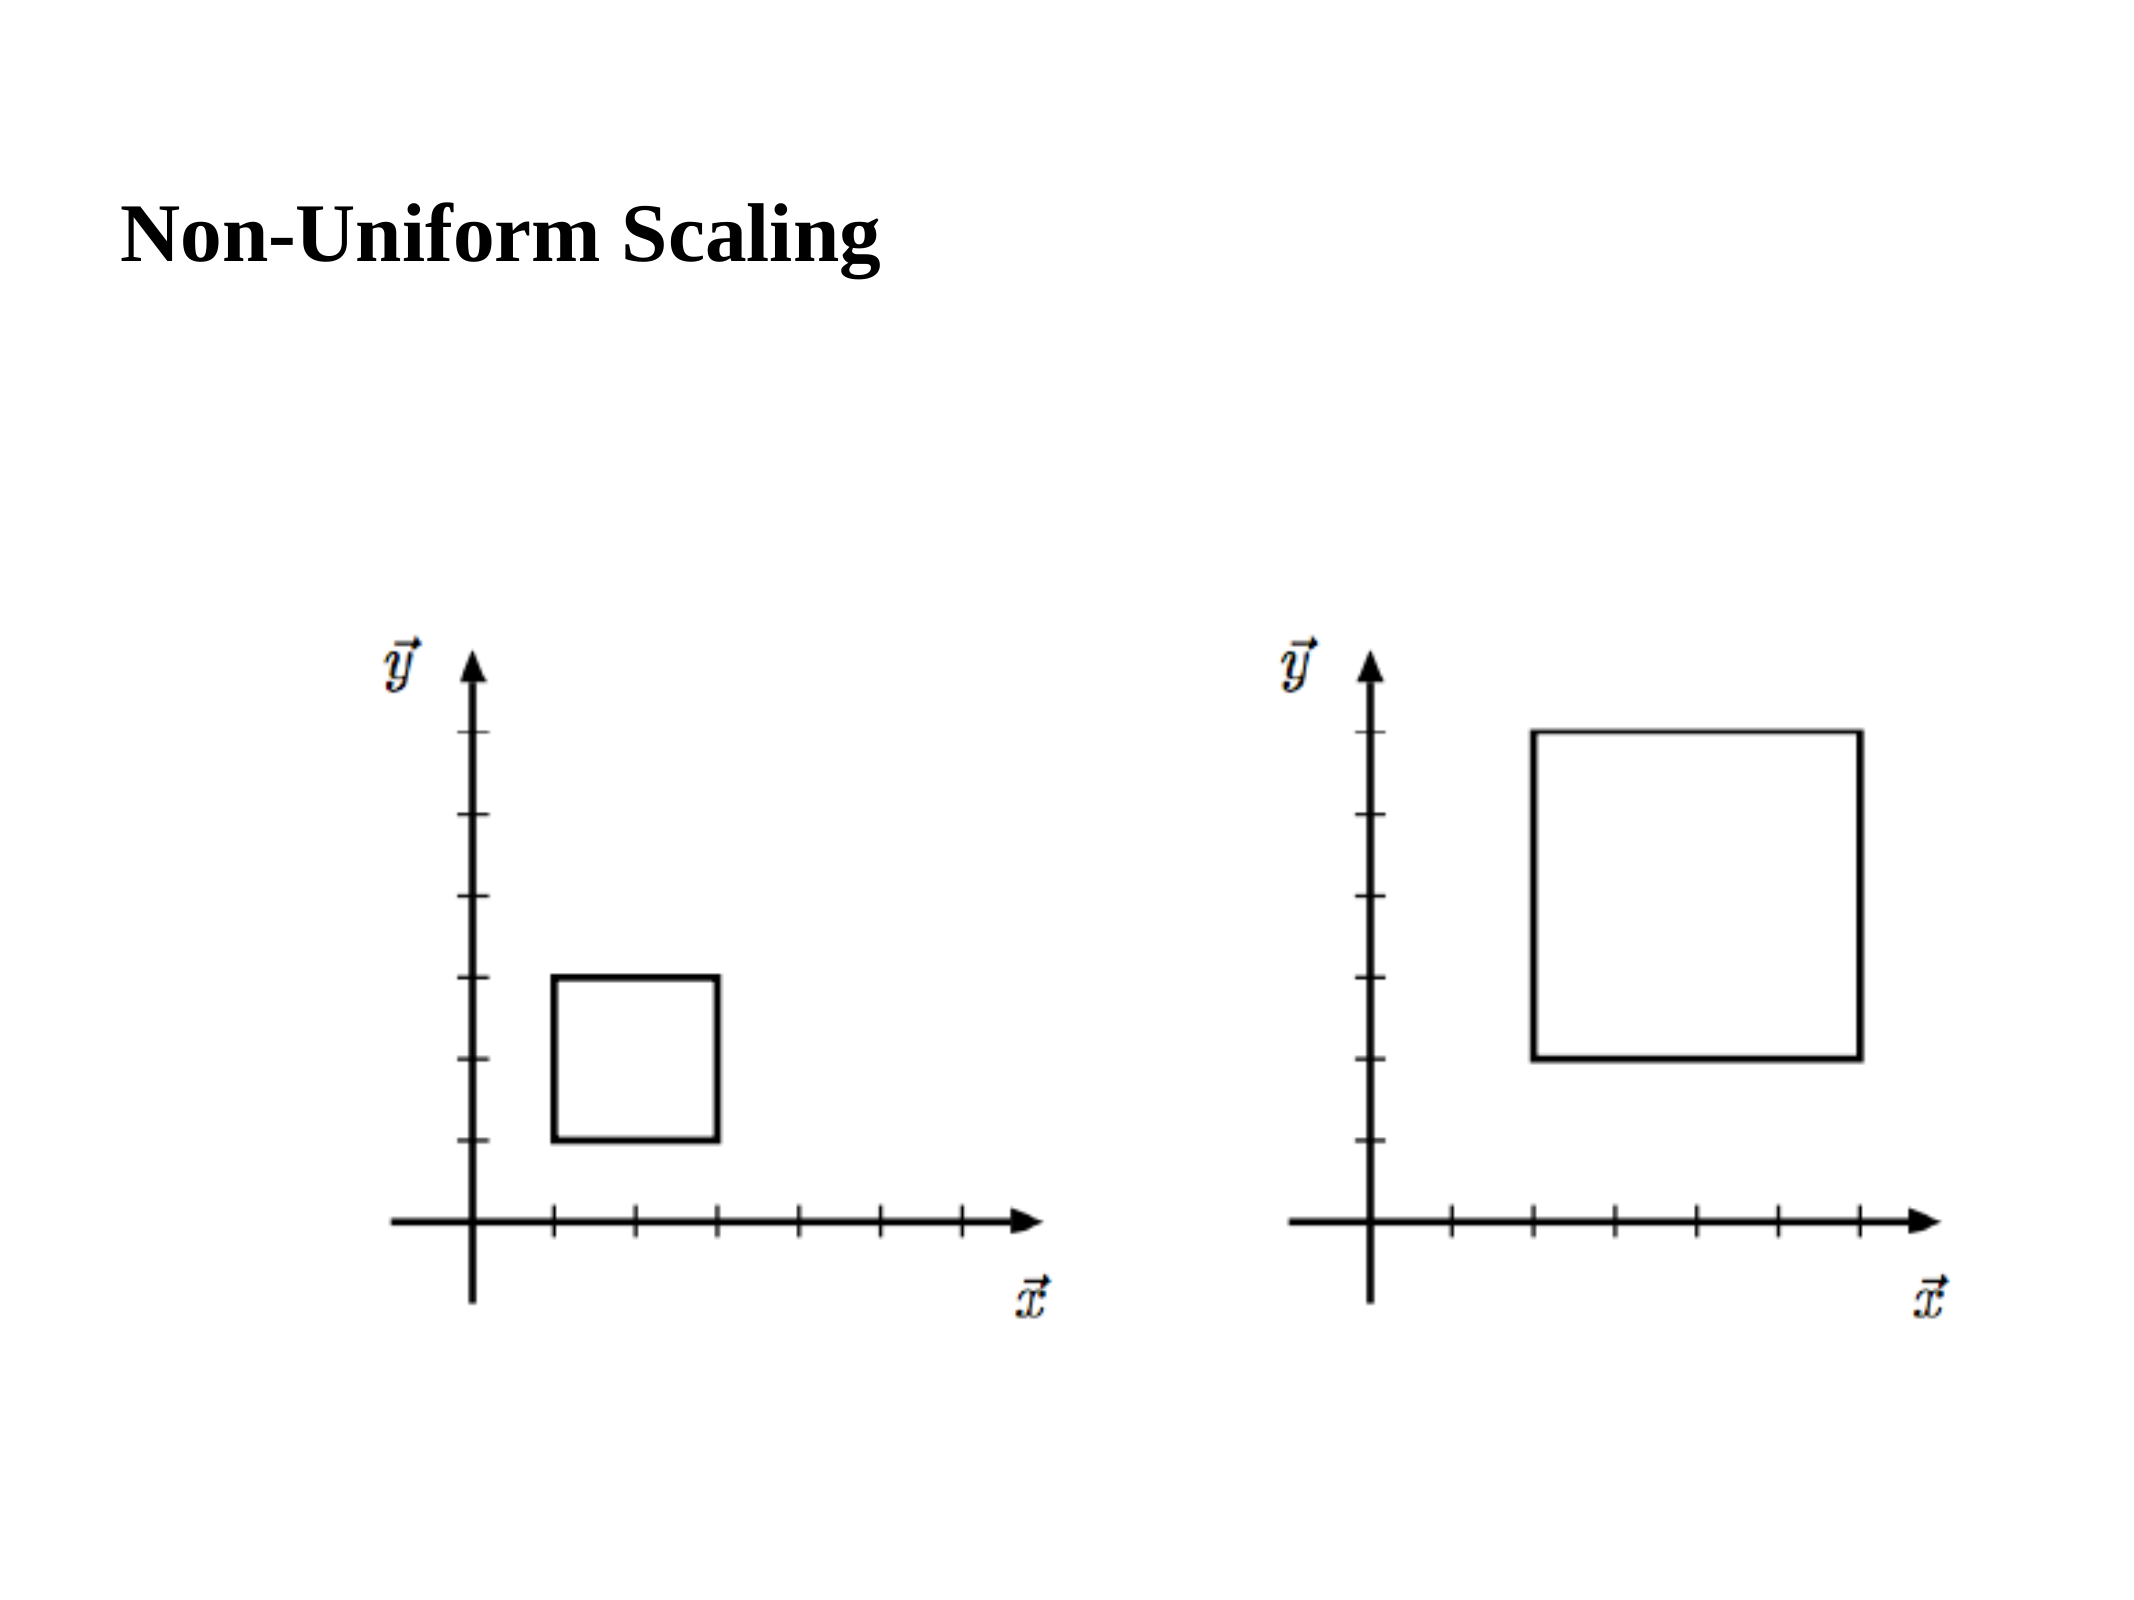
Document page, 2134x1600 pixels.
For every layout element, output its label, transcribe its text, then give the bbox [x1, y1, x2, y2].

picture [178, 337, 2024, 1338]
text_box Non-Uniform Scaling [105, 170, 1042, 286]
